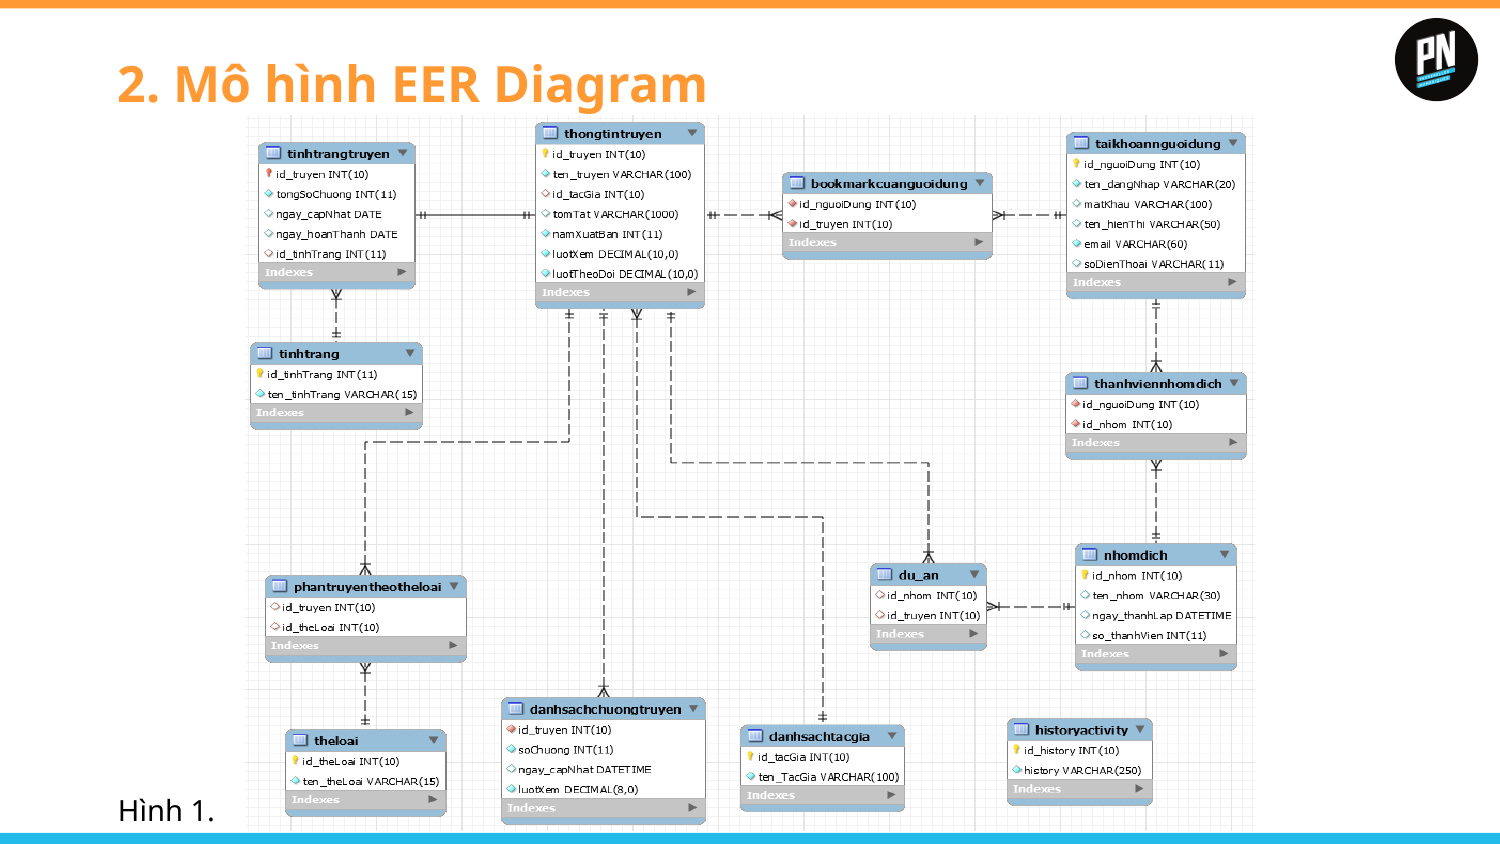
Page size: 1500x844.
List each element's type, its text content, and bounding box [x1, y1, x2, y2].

title 2. Mô hình EER Diagram [103, 45, 1397, 147]
picture [1394, 17, 1479, 102]
picture [245, 115, 1255, 832]
text_box Hình 1. [103, 784, 241, 835]
